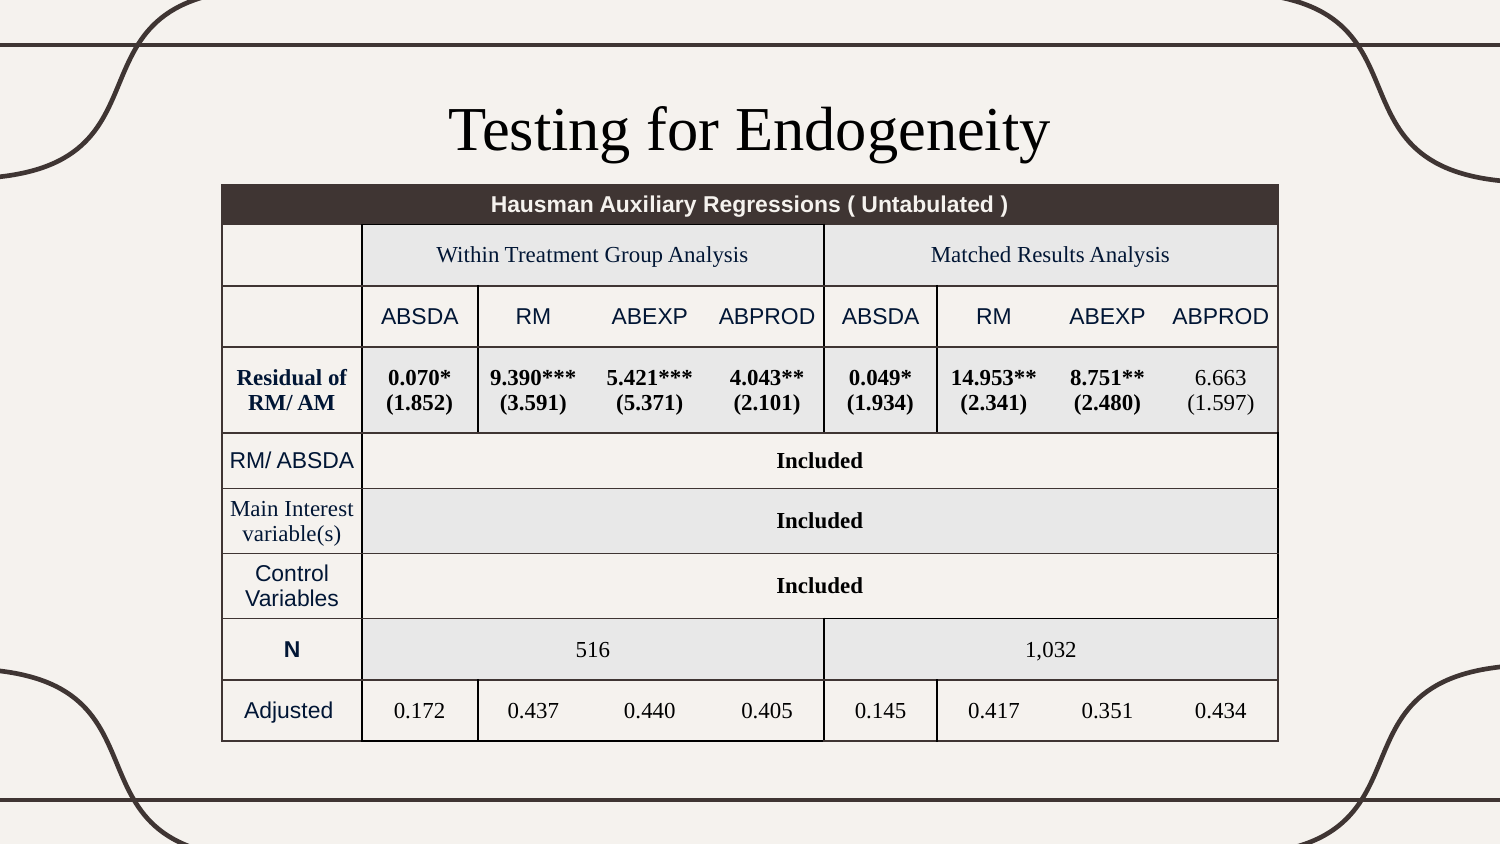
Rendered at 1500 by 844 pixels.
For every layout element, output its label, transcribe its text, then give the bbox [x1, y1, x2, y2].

title Testing for Endogeneity [116, 72, 1383, 167]
